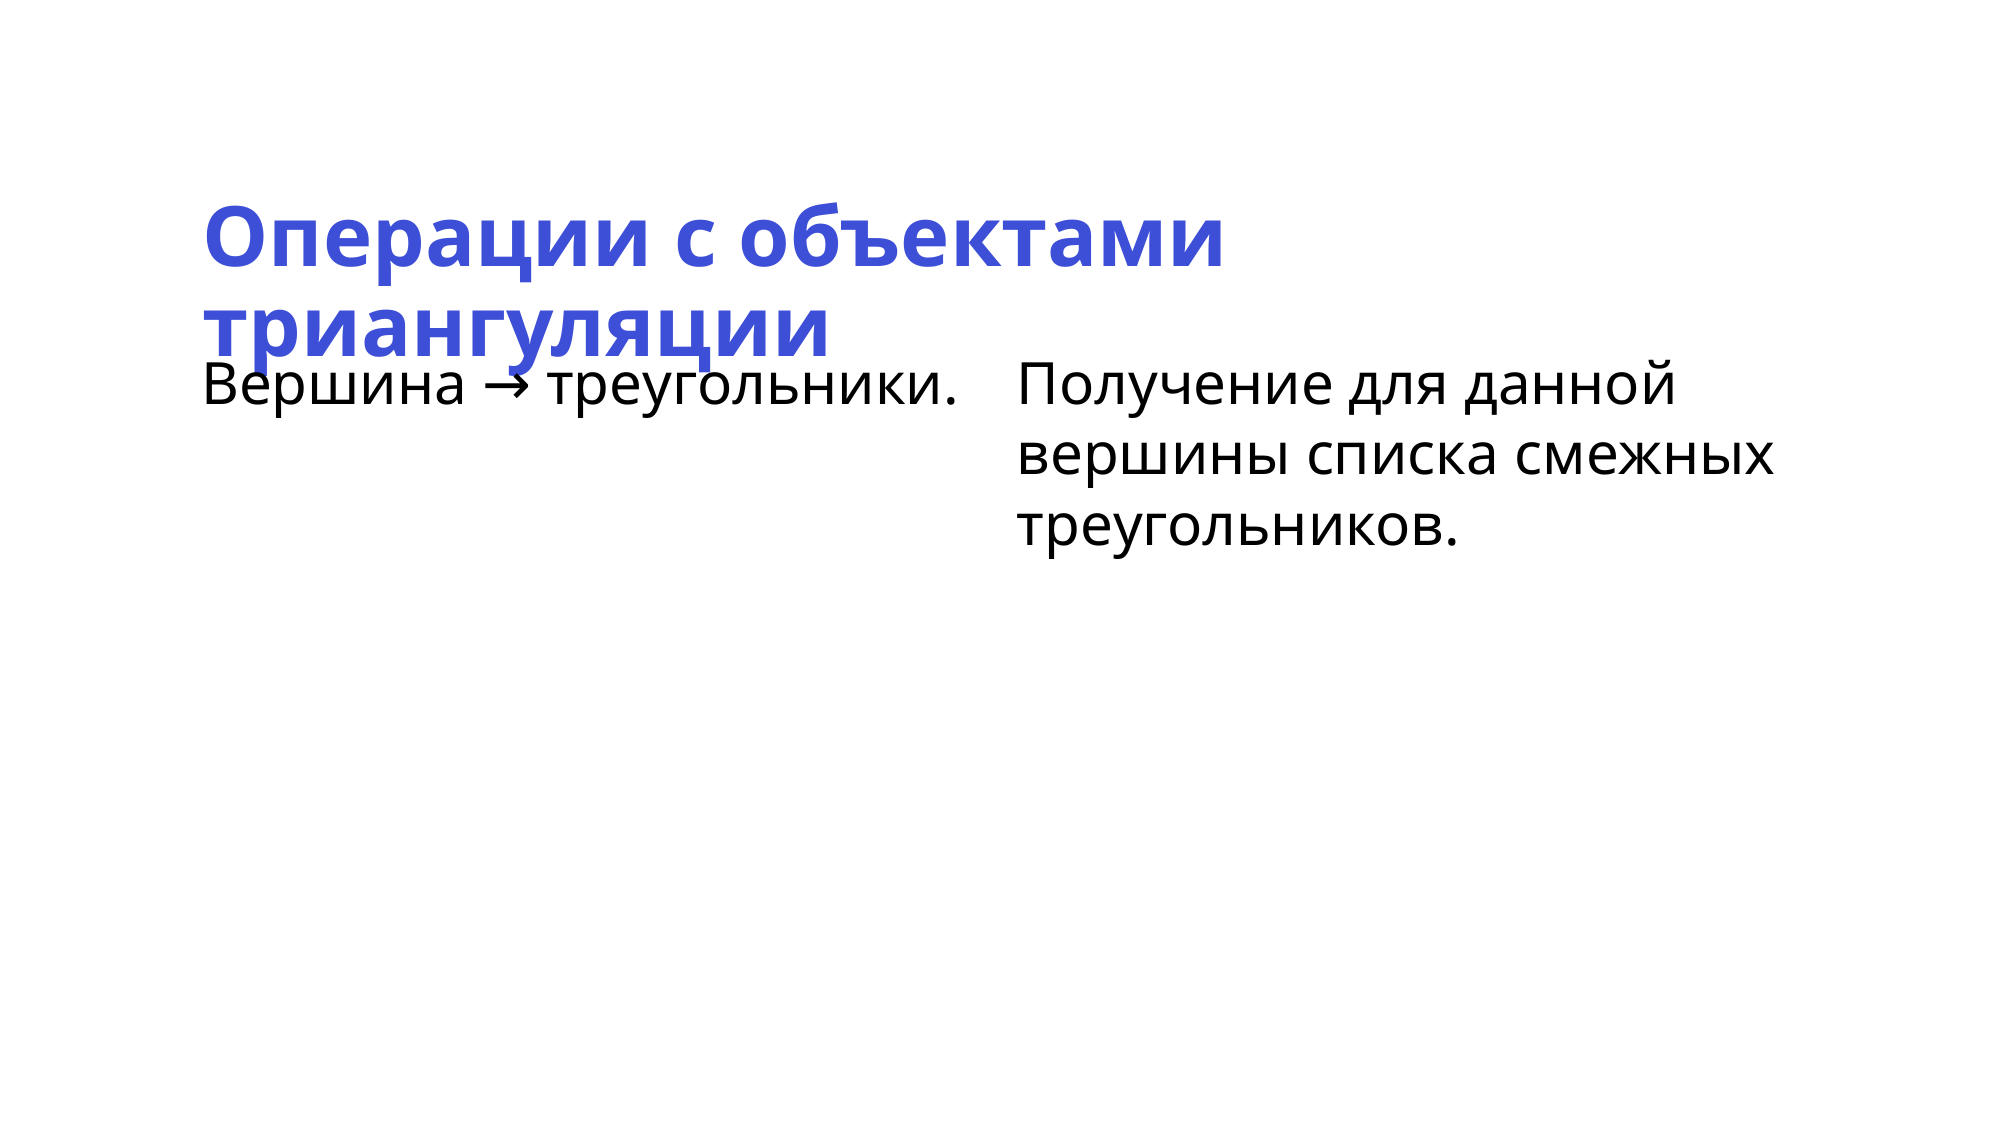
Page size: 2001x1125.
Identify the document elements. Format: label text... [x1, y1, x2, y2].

text_box Получение для данной вершины списка смежных треугольников. [1002, 339, 1816, 564]
text_box Операции с объектами триангуляции [187, 187, 1816, 307]
text_box Вершина → треугольники. [186, 339, 1000, 424]
